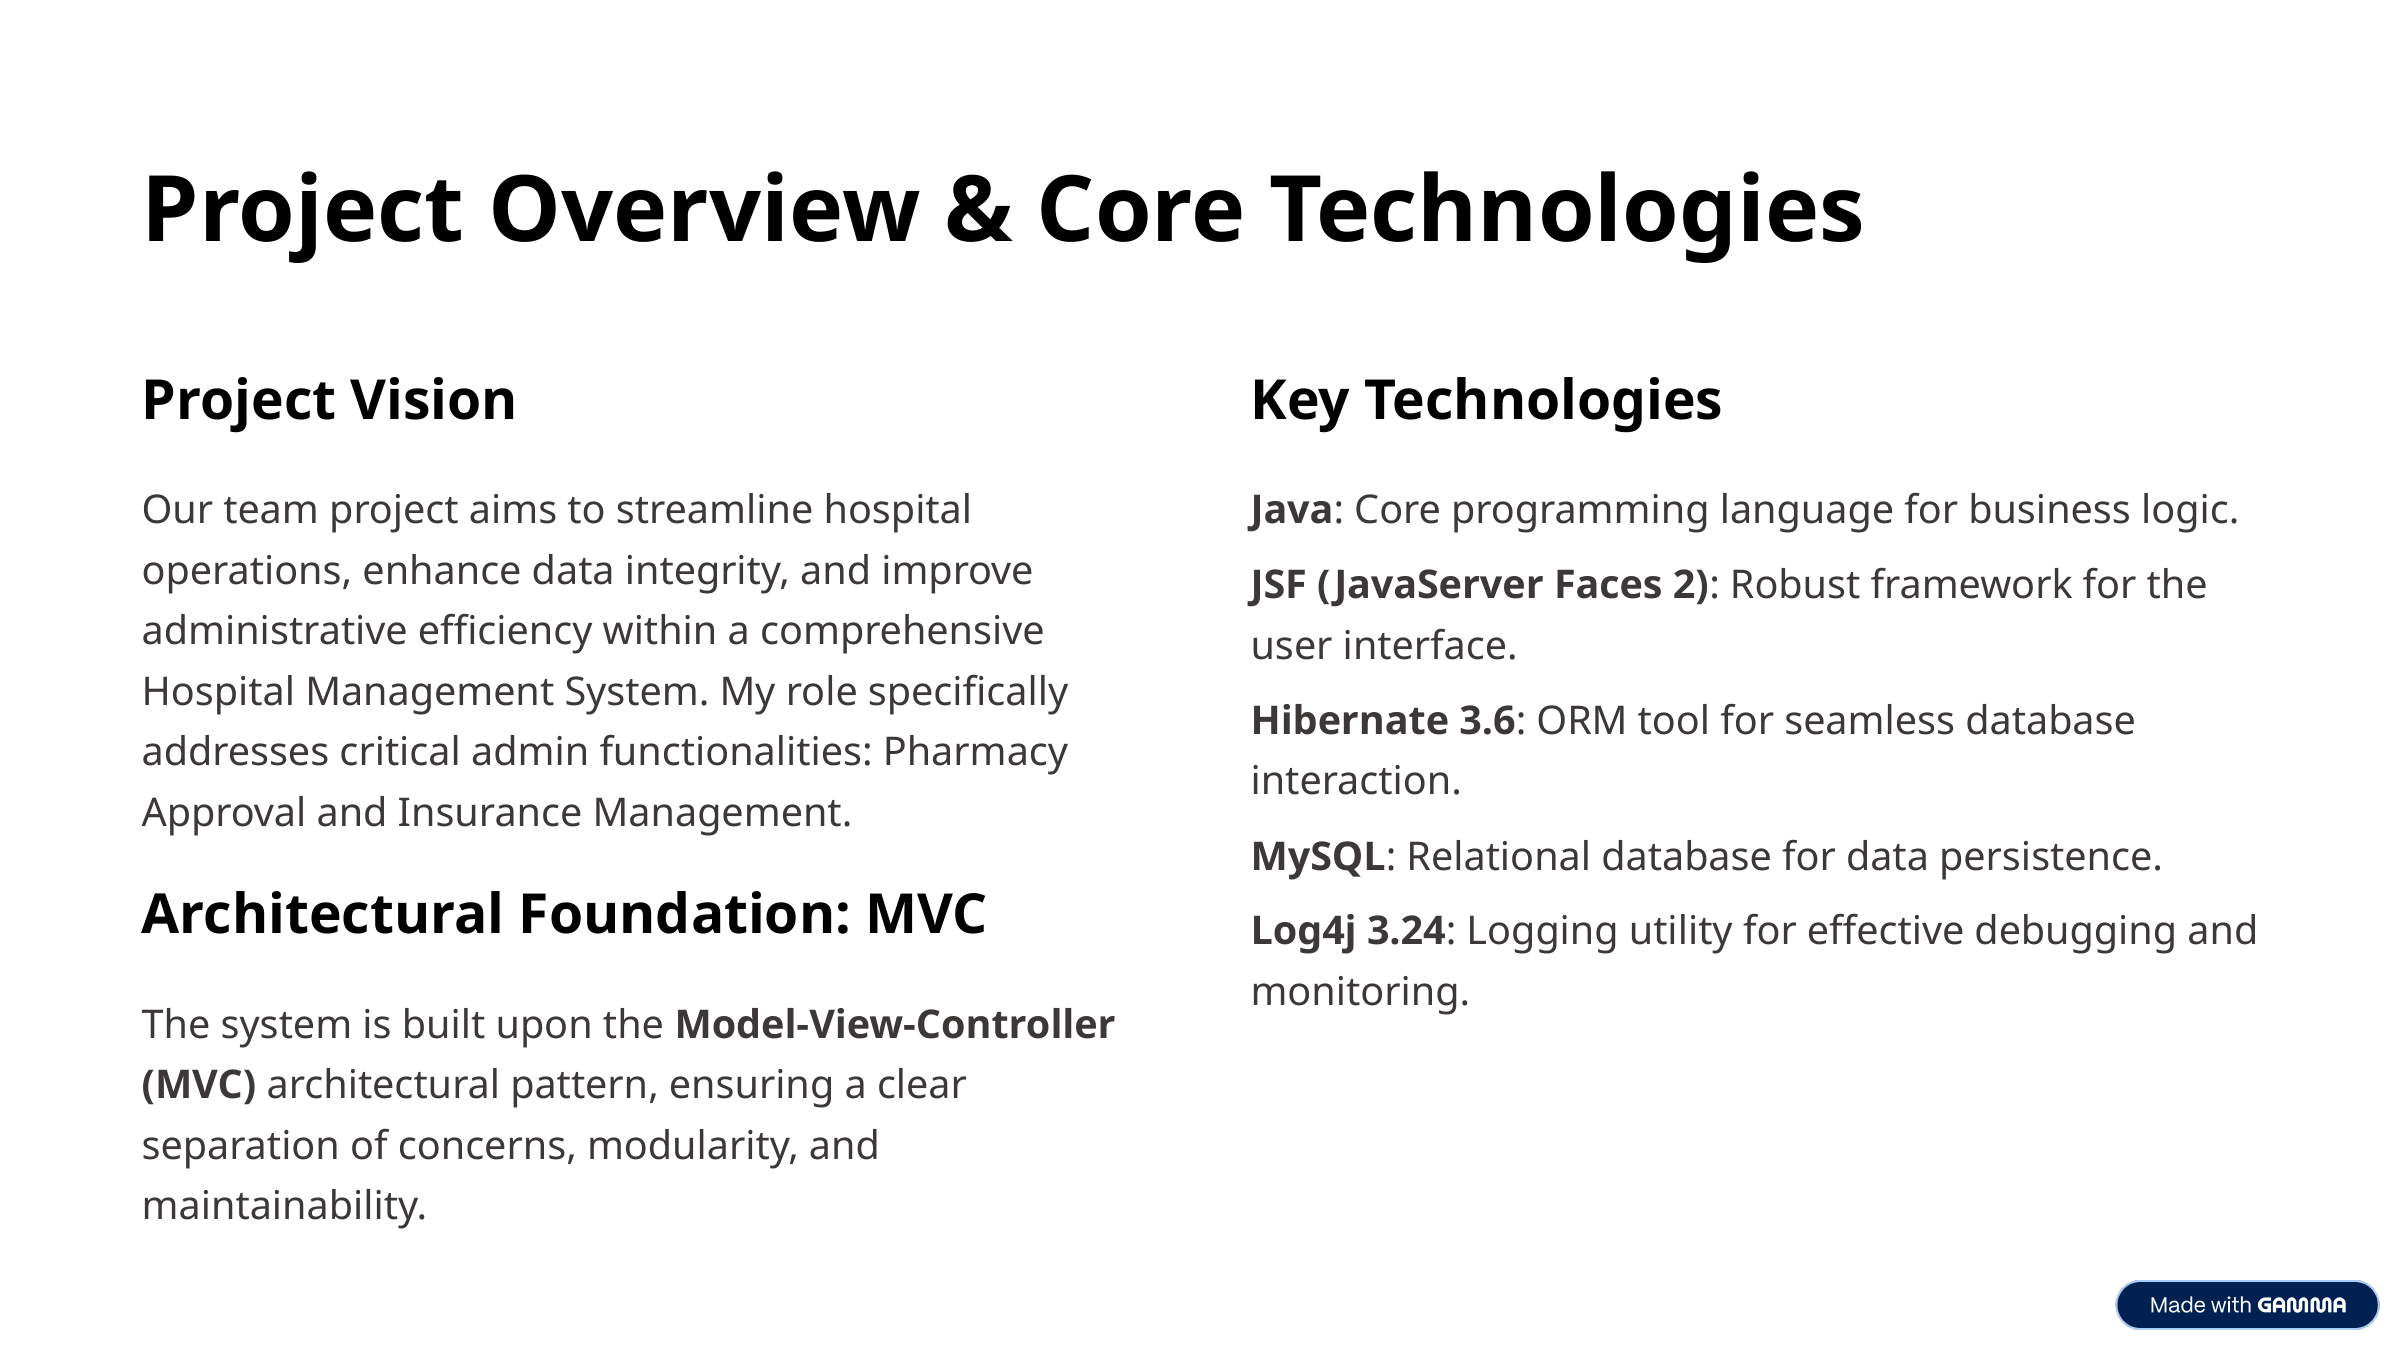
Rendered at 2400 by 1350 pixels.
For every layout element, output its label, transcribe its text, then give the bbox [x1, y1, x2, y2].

text_box The system is built upon the Model-View-Controller (MVC) architectural pattern, ensuring a clear separation of concerns, modularity, and maintainability. [141, 985, 1151, 1168]
text_box Project Overview & Core Technologies [141, 145, 1977, 261]
text_box Our team project aims to streamline hospital operations, enhance data integrity, and improve administrative efficiency within a comprehensive Hospital Management System. My role specifically addresses critical admin functionalities: Pharmacy Approval and Insurance Management. [141, 471, 1151, 836]
text_box Project Vision [141, 361, 694, 431]
text_box JSF (JavaServer Faces 2): Robust framework for the user interface. [1250, 546, 2260, 668]
text_box Key Technologies [1250, 361, 1803, 431]
picture [2106, 1271, 2389, 1339]
text_box Hibernate 3.6: ORM tool for seamless database interaction. [1250, 681, 2260, 804]
text_box MySQL: Relational database for data persistence. [1250, 817, 2260, 879]
text_box Java: Core programming language for business logic. [1250, 471, 2260, 532]
text_box Architectural Foundation: MVC [141, 876, 1032, 946]
text_box Log4j 3.24: Logging utility for effective debugging and monitoring. [1250, 892, 2260, 1014]
